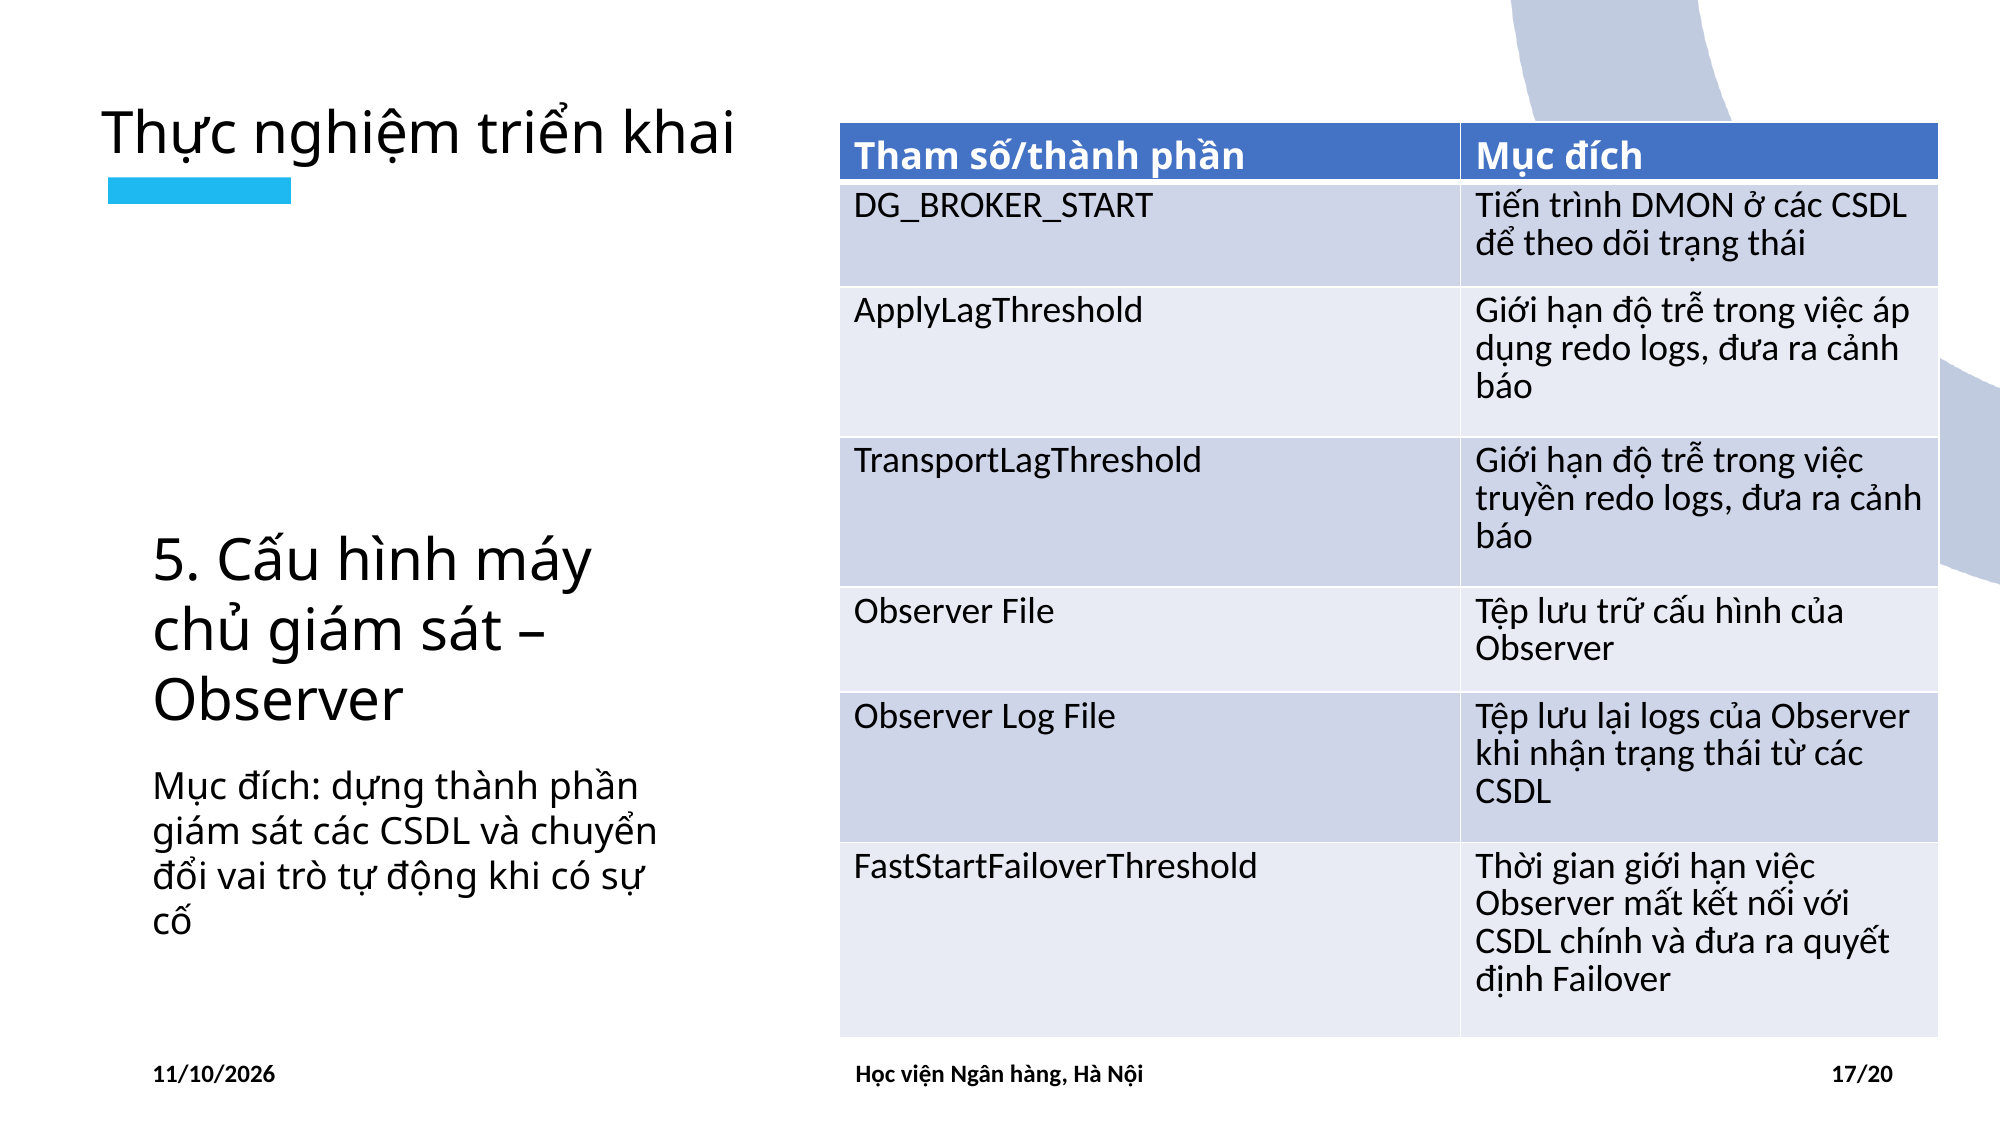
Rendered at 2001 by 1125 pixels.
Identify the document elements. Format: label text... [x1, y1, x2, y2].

text_box Thực nghiệm triển khai [86, 87, 1000, 173]
table_cell Giới hạn độ trễ trong việc truyền redo logs, đưa ra cảnh báo [1461, 438, 1938, 586]
text_box [1025, 1038, 1590, 1125]
table_cell Observer File [840, 588, 1460, 691]
table_cell FastStartFailoverThreshold [840, 843, 1460, 1037]
table_cell Giới hạn độ trễ trong việc áp dụng redo logs, đưa ra cảnh báo [1461, 288, 1938, 436]
table_cell Tệp lưu trữ cấu hình của Observer [1461, 588, 1938, 691]
text_box 5. Cấu hình máy chủ giám sát – Observer Mục đích: dựng thành phần giám sát các CSDL và chuyển đổi vai trò tự động khi có sự cố [137, 514, 691, 950]
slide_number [137, 1042, 588, 1103]
table_cell Thời gian giới hạn việc Observer mất kết nối với CSDL chính và đưa ra quyết định Failover [1461, 843, 1938, 1037]
table_cell ApplyLagThreshold [840, 288, 1460, 436]
table_cell Tiến trình DMON ở các CSDL để theo dõi trạng thái [1461, 185, 1938, 286]
text_box 17/20 [1637, 1042, 2000, 1103]
table_cell Tệp lưu lại logs của Observer khi nhận trạng thái từ các CSDL [1461, 693, 1938, 842]
table_cell DG_BROKER_START [840, 185, 1460, 286]
table_cell Observer Log File [840, 693, 1460, 842]
text_box [1506, 0, 2000, 613]
text_box [107, 176, 292, 205]
table_header Mục đích [1461, 123, 1938, 179]
table_cell TransportLagThreshold [840, 438, 1460, 586]
footer Học viện Ngân hàng, Hà Nội [662, 1042, 1025, 1103]
table_header Tham số/thành phần [840, 123, 1460, 179]
